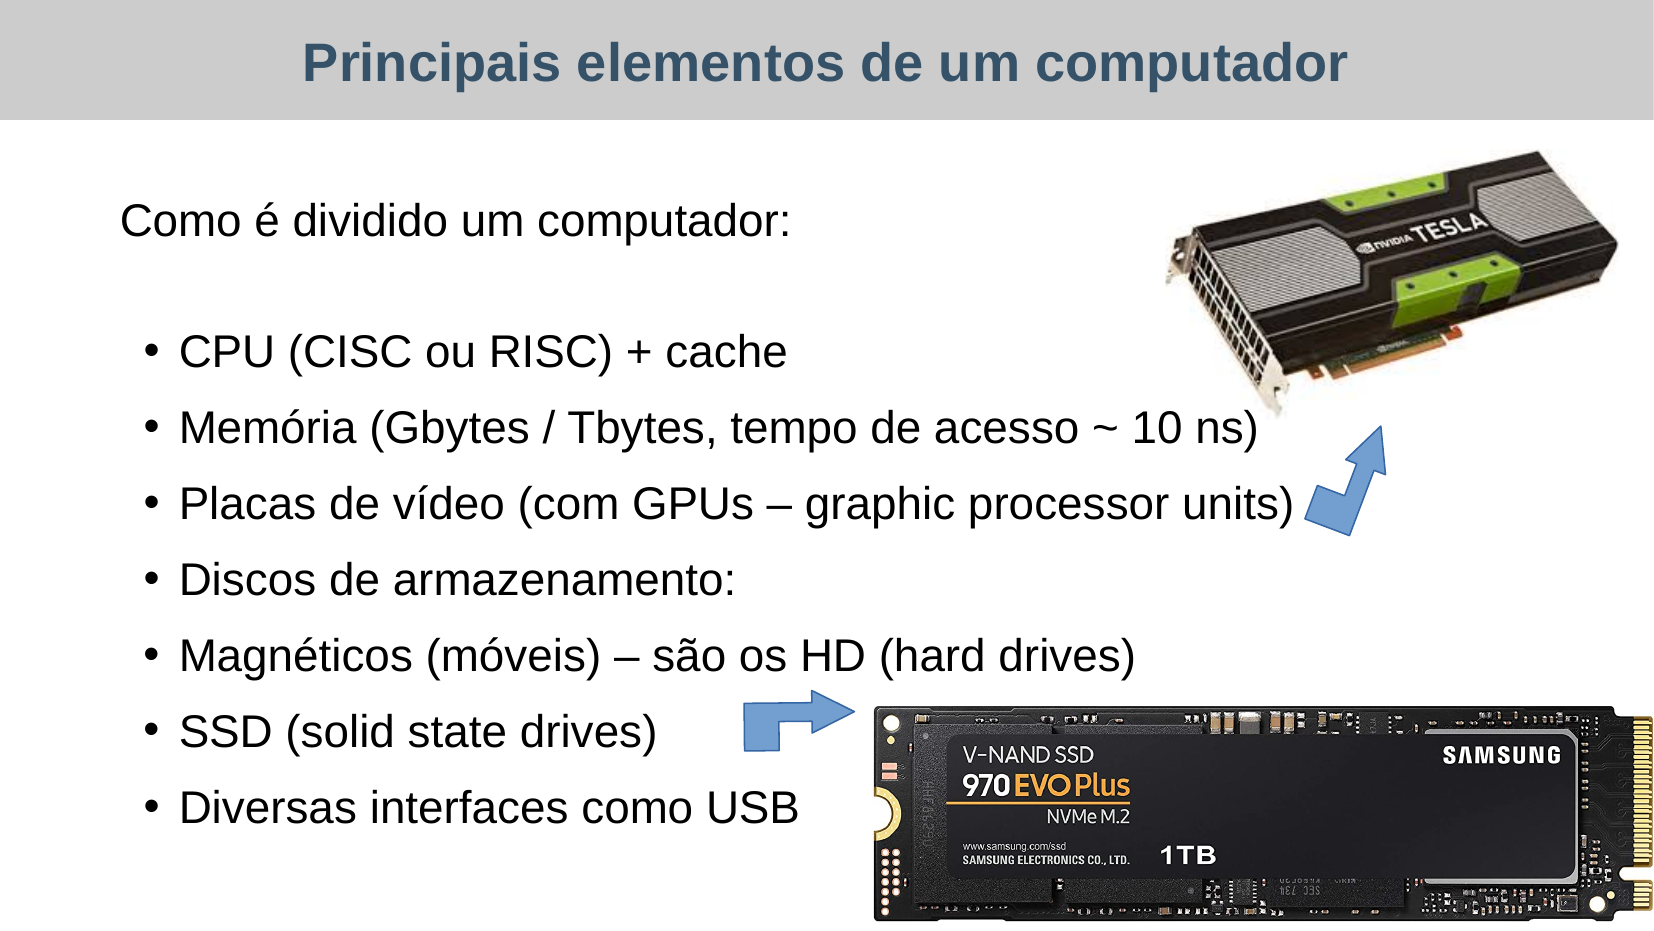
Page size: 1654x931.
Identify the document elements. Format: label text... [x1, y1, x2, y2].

text_box [1304, 428, 1386, 536]
text_box Como é dividido um computador: CPU (CISC ou RISC) + cache Memória (Gbytes / Tbytes, tempo de acesso ~ 10 ns) Placas de vídeo (com GPUs – graphic processor units) Discos de armazenamento: Magnéticos (móveis) – são os HD (hard drives) SSD (solid state drives) Diversas interfaces como USB [105, 183, 1635, 751]
picture [1165, 149, 1621, 421]
picture [871, 704, 1654, 923]
text_box [744, 690, 855, 751]
text_box Principais elementos de um computador [0, 0, 1654, 120]
